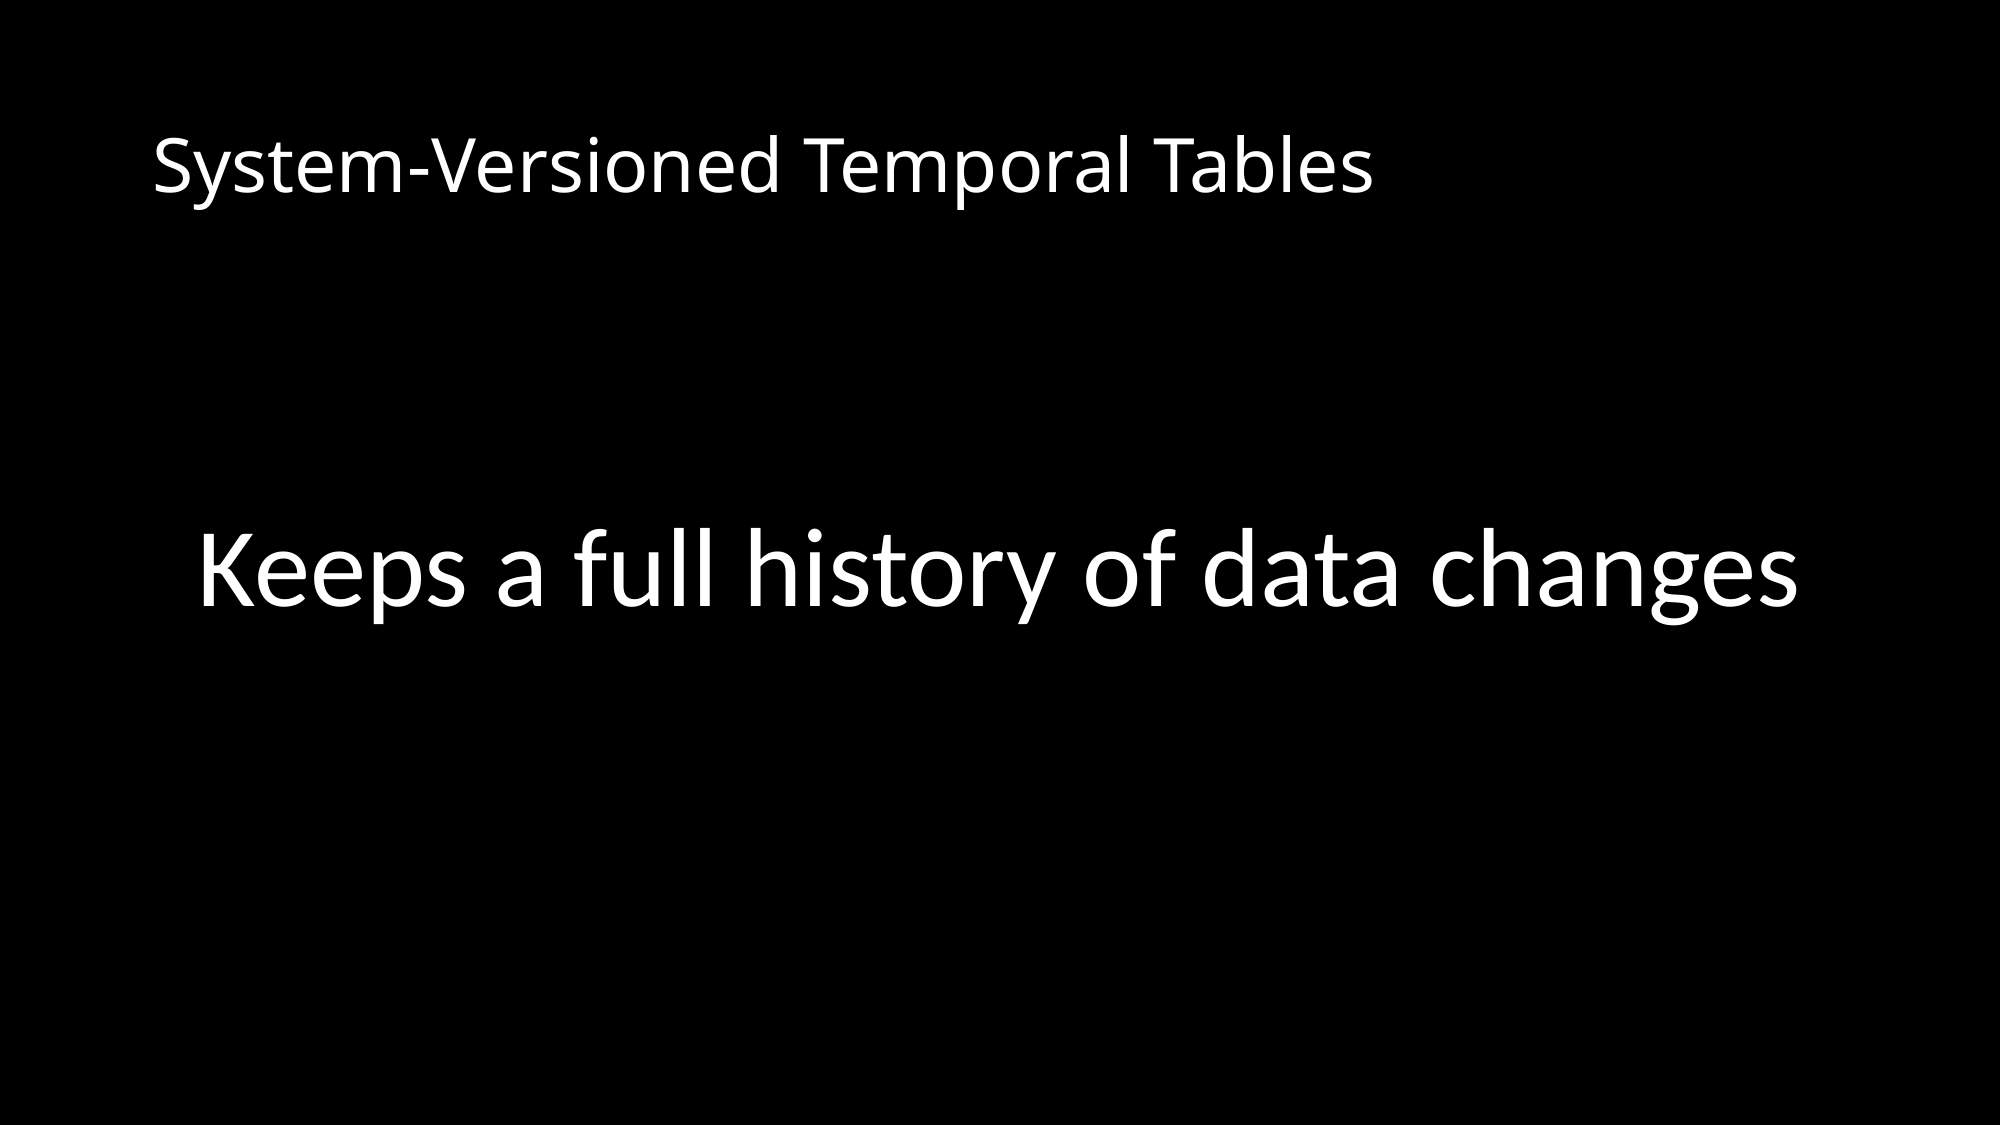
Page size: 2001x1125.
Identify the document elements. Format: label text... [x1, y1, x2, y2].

title System-Versioned Temporal Tables [137, 59, 1863, 278]
text_box Keeps a full history of data changes [183, 486, 1817, 637]
